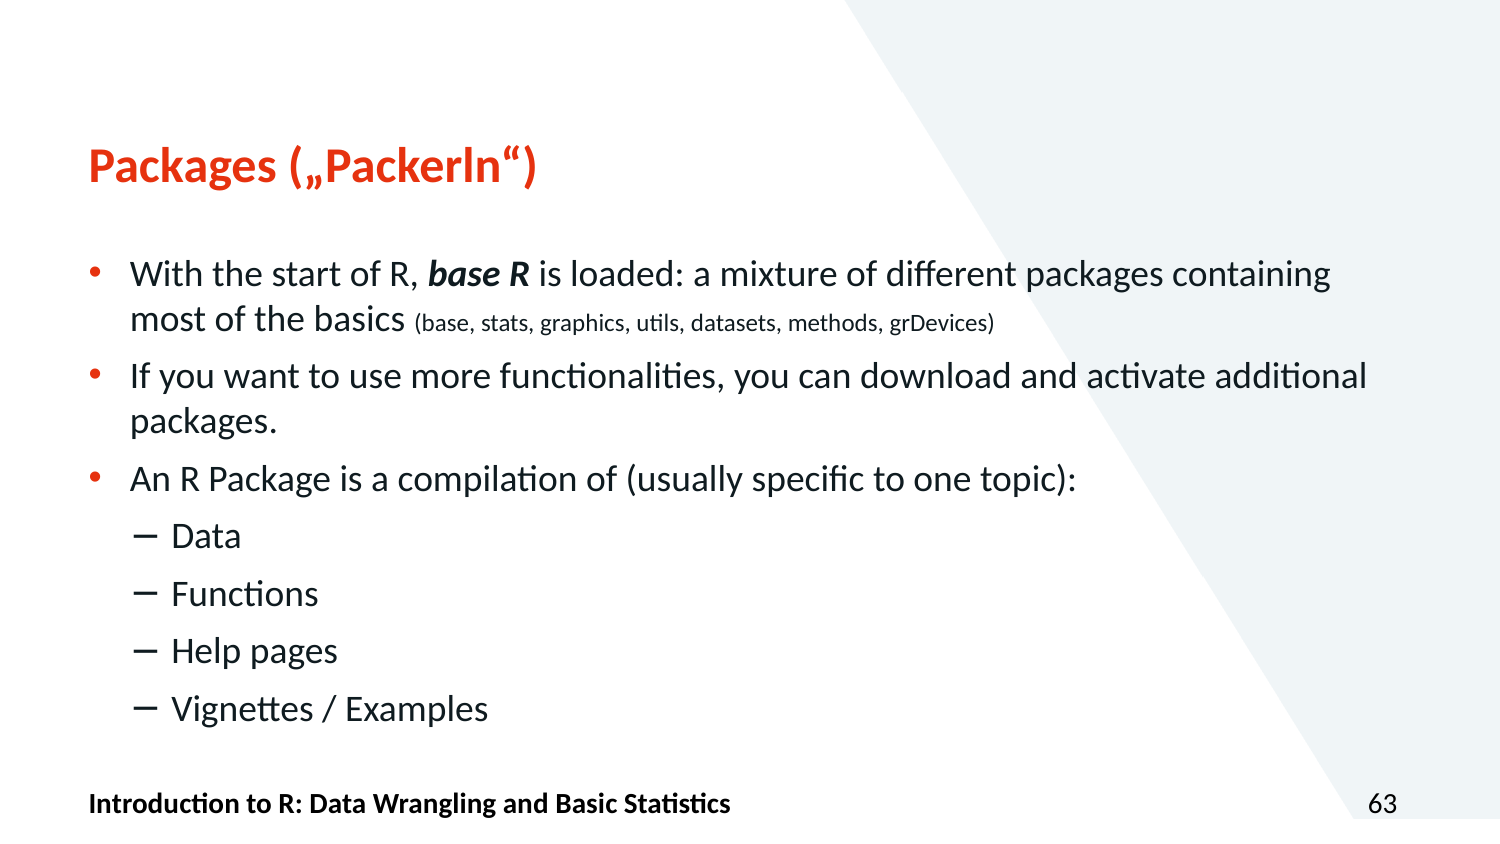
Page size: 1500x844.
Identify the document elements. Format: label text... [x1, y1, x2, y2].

picture [0, 0, 1500, 819]
footer Introduction to R: Data Wrangling and Basic Statistics [88, 785, 1217, 819]
title Packages („Packerln“) [88, 129, 1398, 232]
slide_number 63 [1239, 785, 1398, 819]
list With the start of R, base R is loaded: a mixture of different packages containing most of the basics (base, stats, graphics, utils, datasets, methods, grDevices) If you want to use more functionalities, you can download and activate additional packages. An R Package is a compilation of (usually specific to one topic): Data Functions Help pages Vignettes / Examples [88, 248, 1398, 756]
